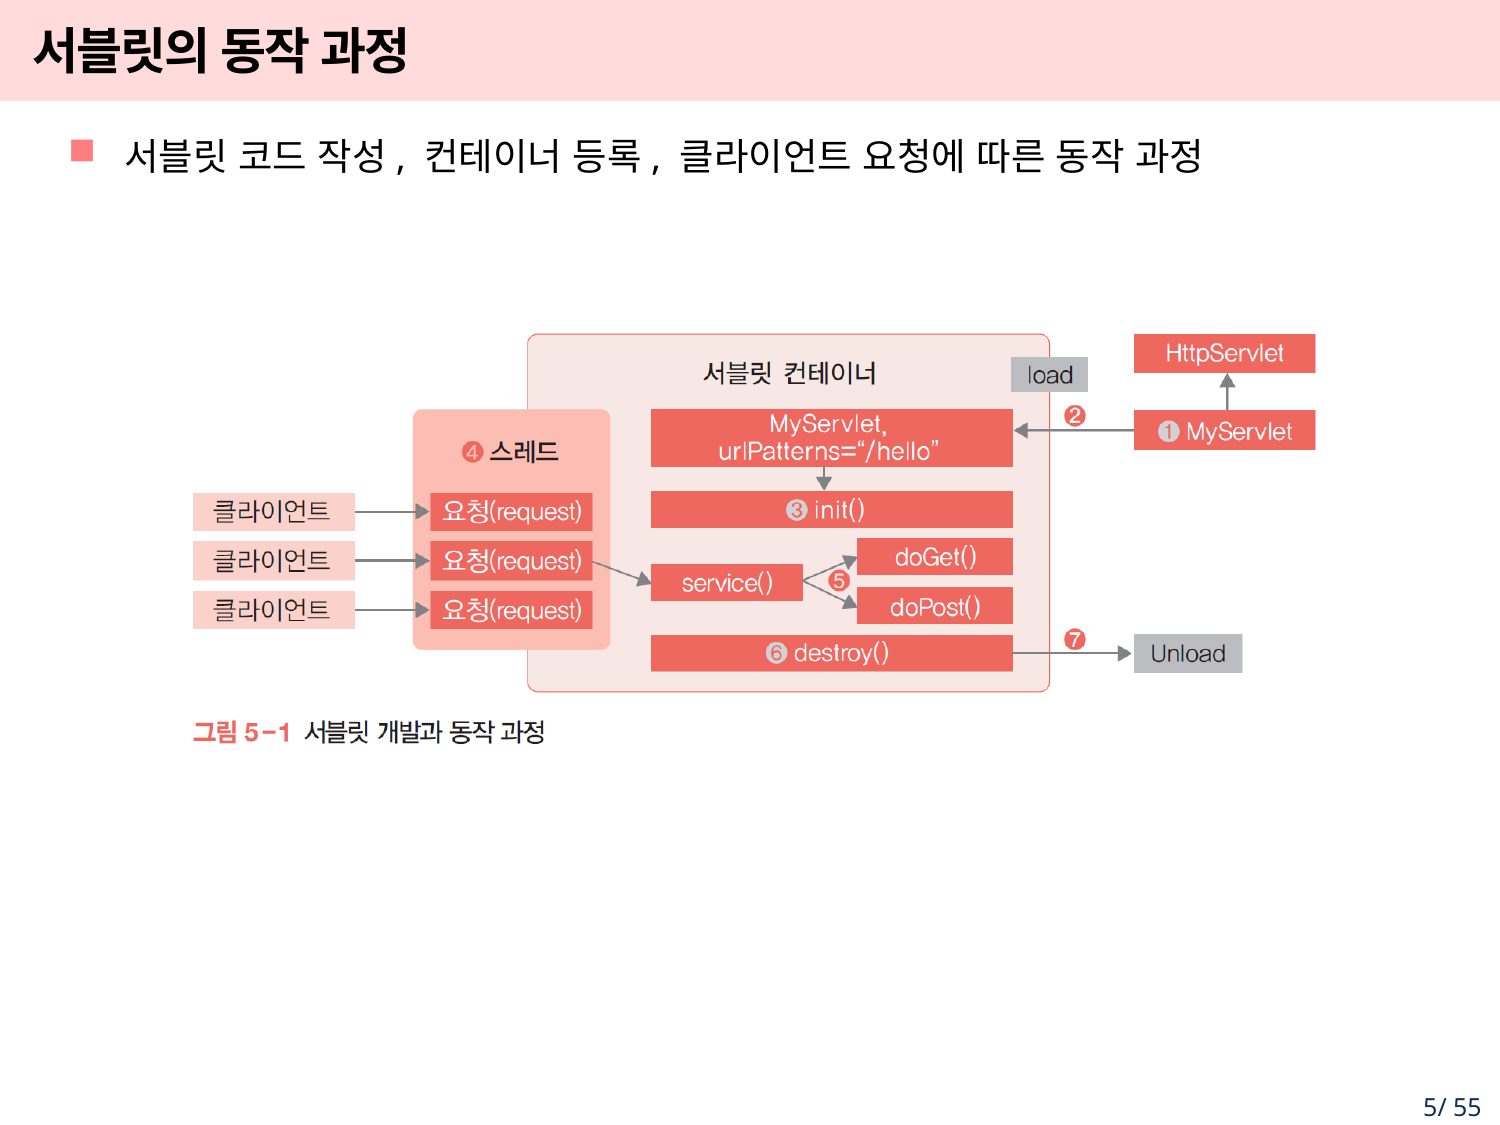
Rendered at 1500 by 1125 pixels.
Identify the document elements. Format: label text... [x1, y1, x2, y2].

list 서블릿 코드 작성, 컨테이너 등록, 클라이언트 요청에 따른 동작 과정 [53, 125, 1425, 1005]
picture [174, 307, 1326, 752]
title 서블릿의 동작 과정 [17, 10, 1295, 89]
